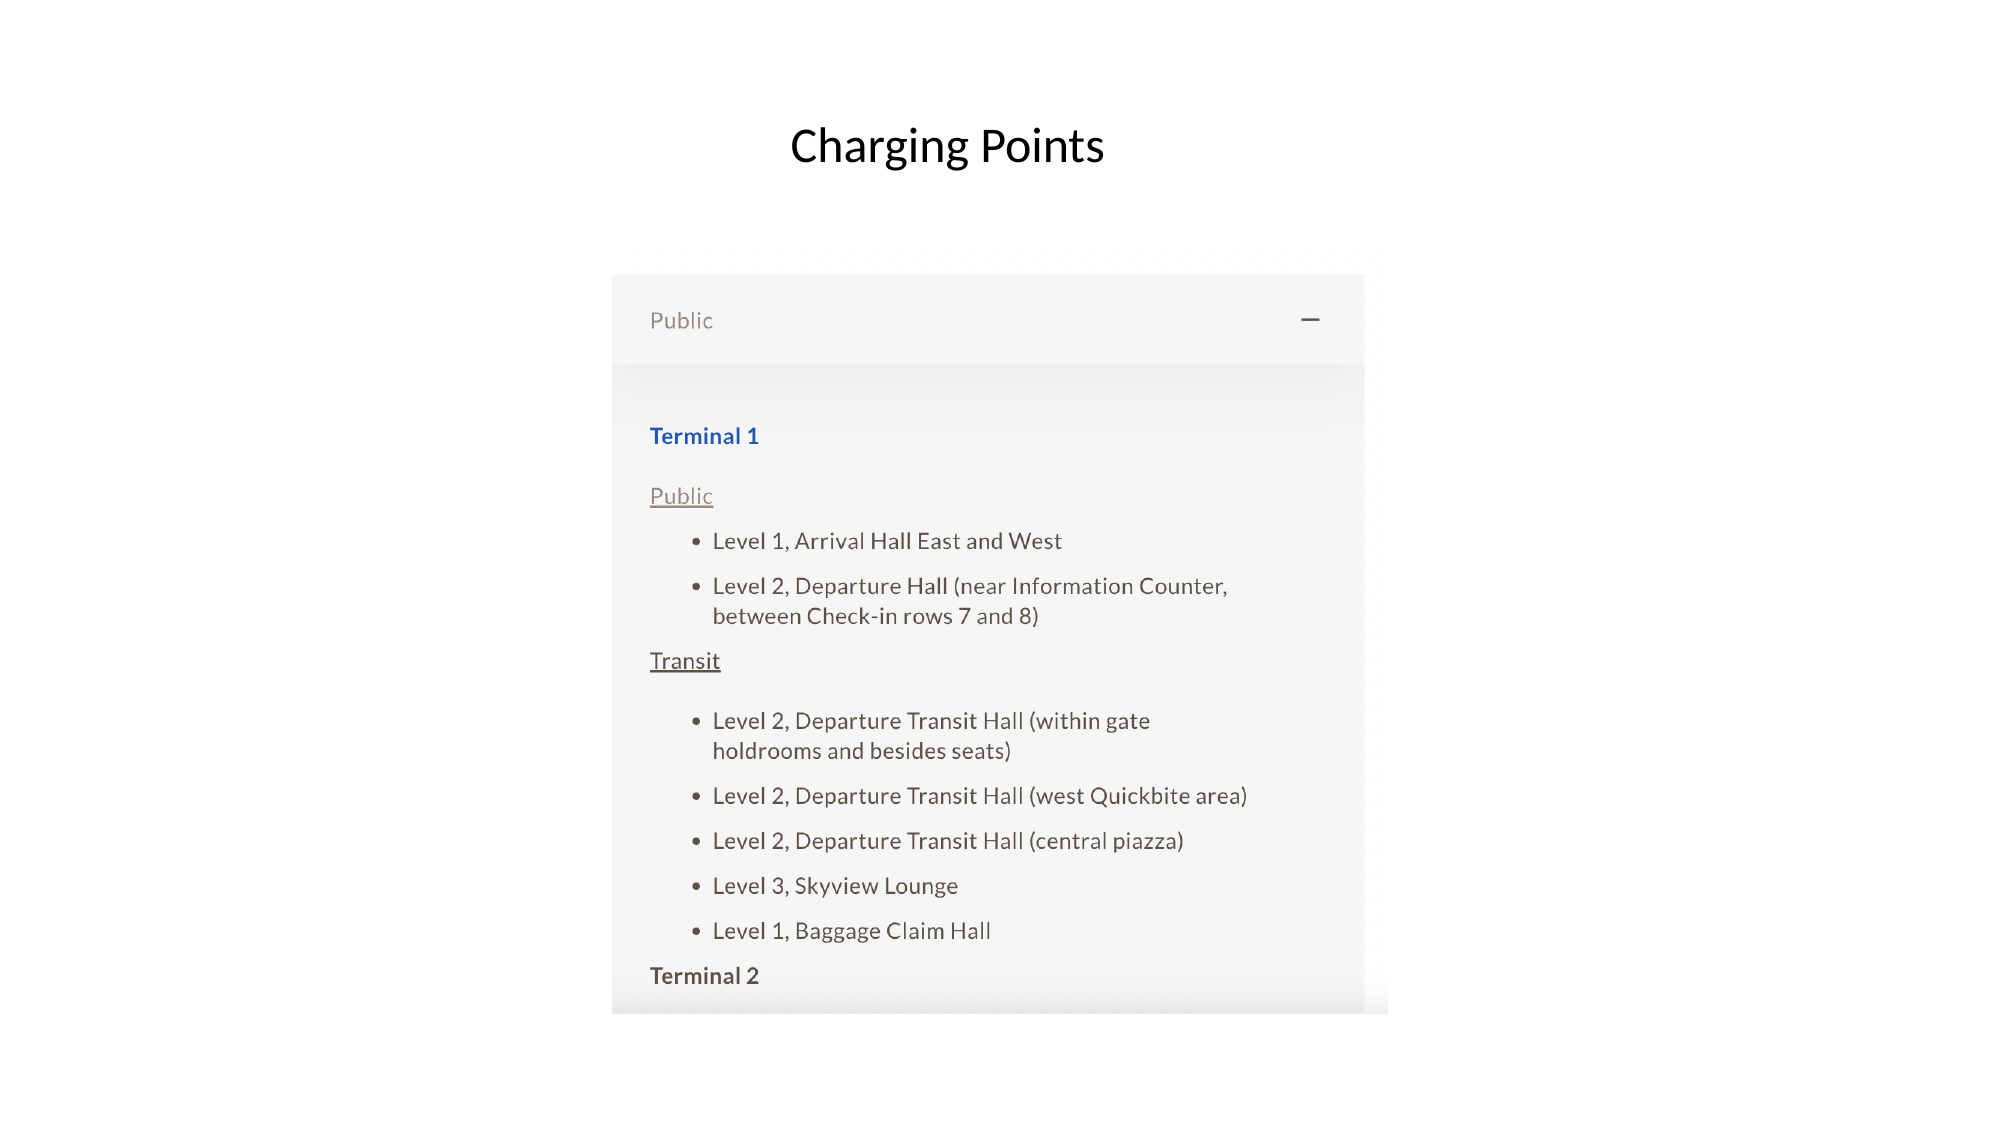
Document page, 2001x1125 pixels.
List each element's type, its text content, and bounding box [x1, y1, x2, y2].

picture [612, 245, 1388, 1014]
subtitle Charging Points [197, 111, 1698, 219]
